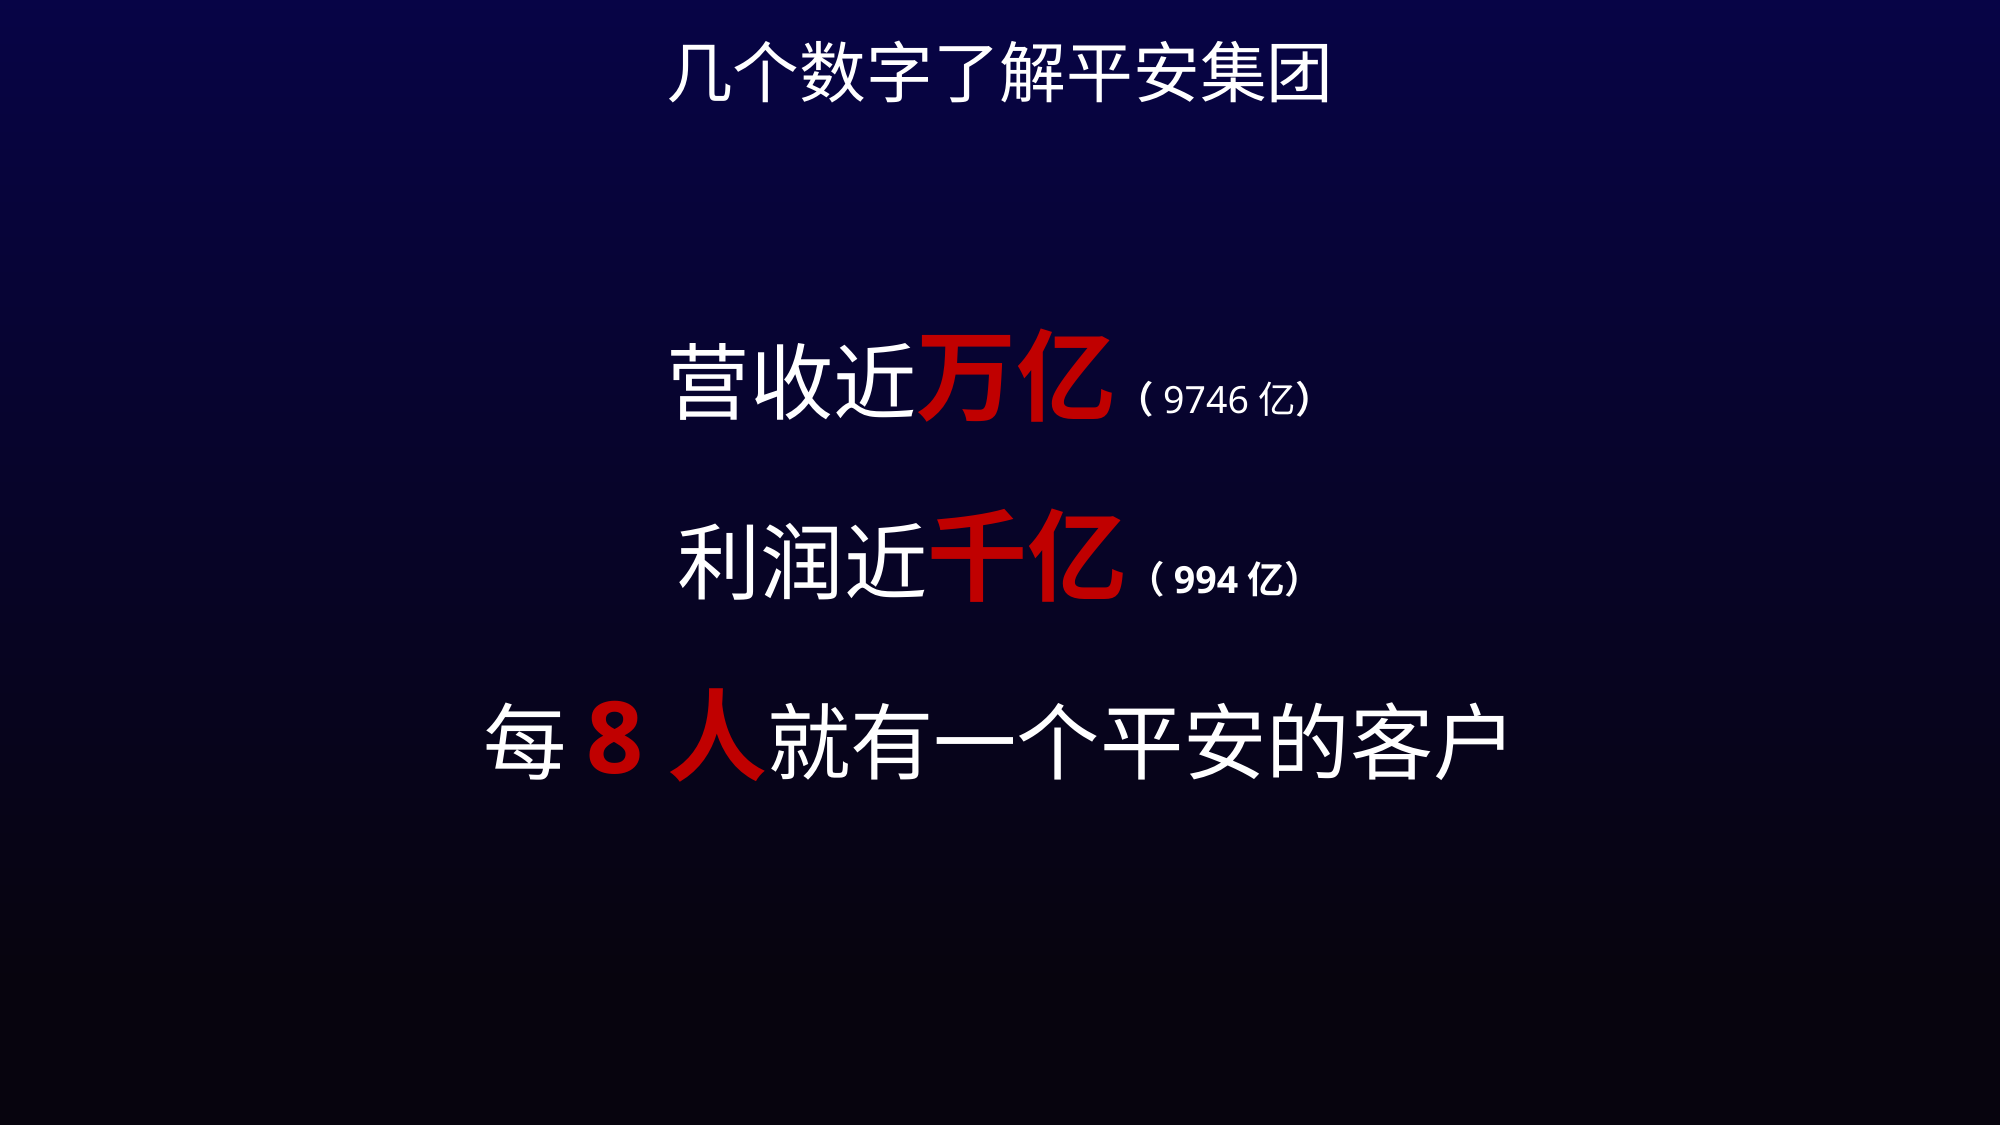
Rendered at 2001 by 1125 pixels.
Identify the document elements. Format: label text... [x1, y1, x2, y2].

list 几个数字了解平安集团 [132, 23, 1868, 129]
text_box 营收近万亿（9746亿） 利润近千亿（994亿） 每8人就有一个平安的客户 [365, 246, 1635, 801]
